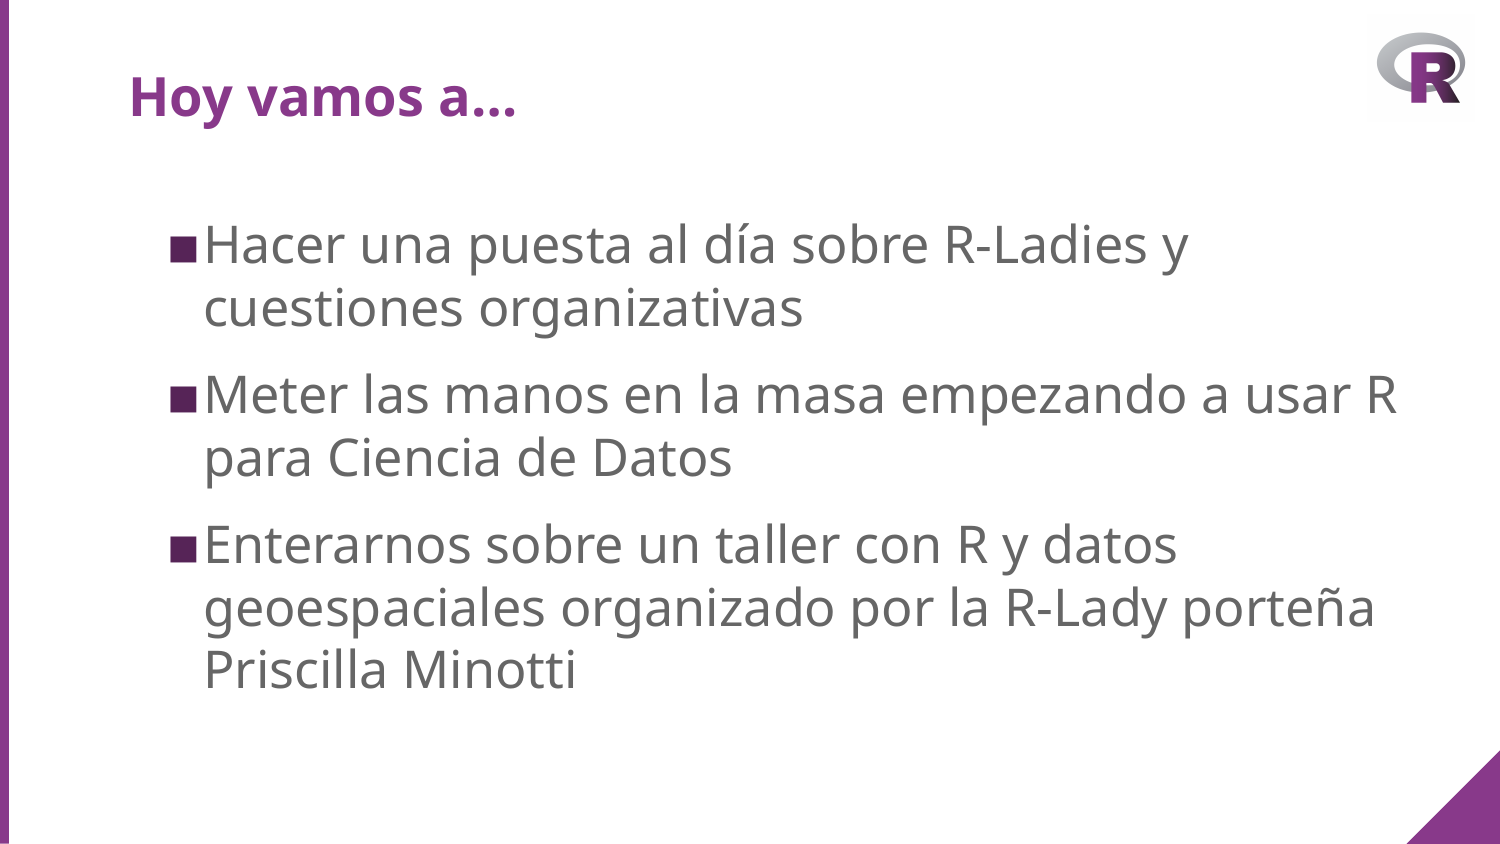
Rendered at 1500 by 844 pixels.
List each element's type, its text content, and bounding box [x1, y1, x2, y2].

picture [1367, 14, 1475, 122]
list Hacer una puesta al día sobre R-Ladies y cuestiones organizativas Meter las manos en la masa empezando a usar R para Ciencia de Datos Enterarnos sobre un taller con R y datos geoespaciales organizado por la R-Lady porteña Priscilla Minotti [113, 196, 1425, 765]
title Hoy vamos a… [113, 46, 957, 188]
